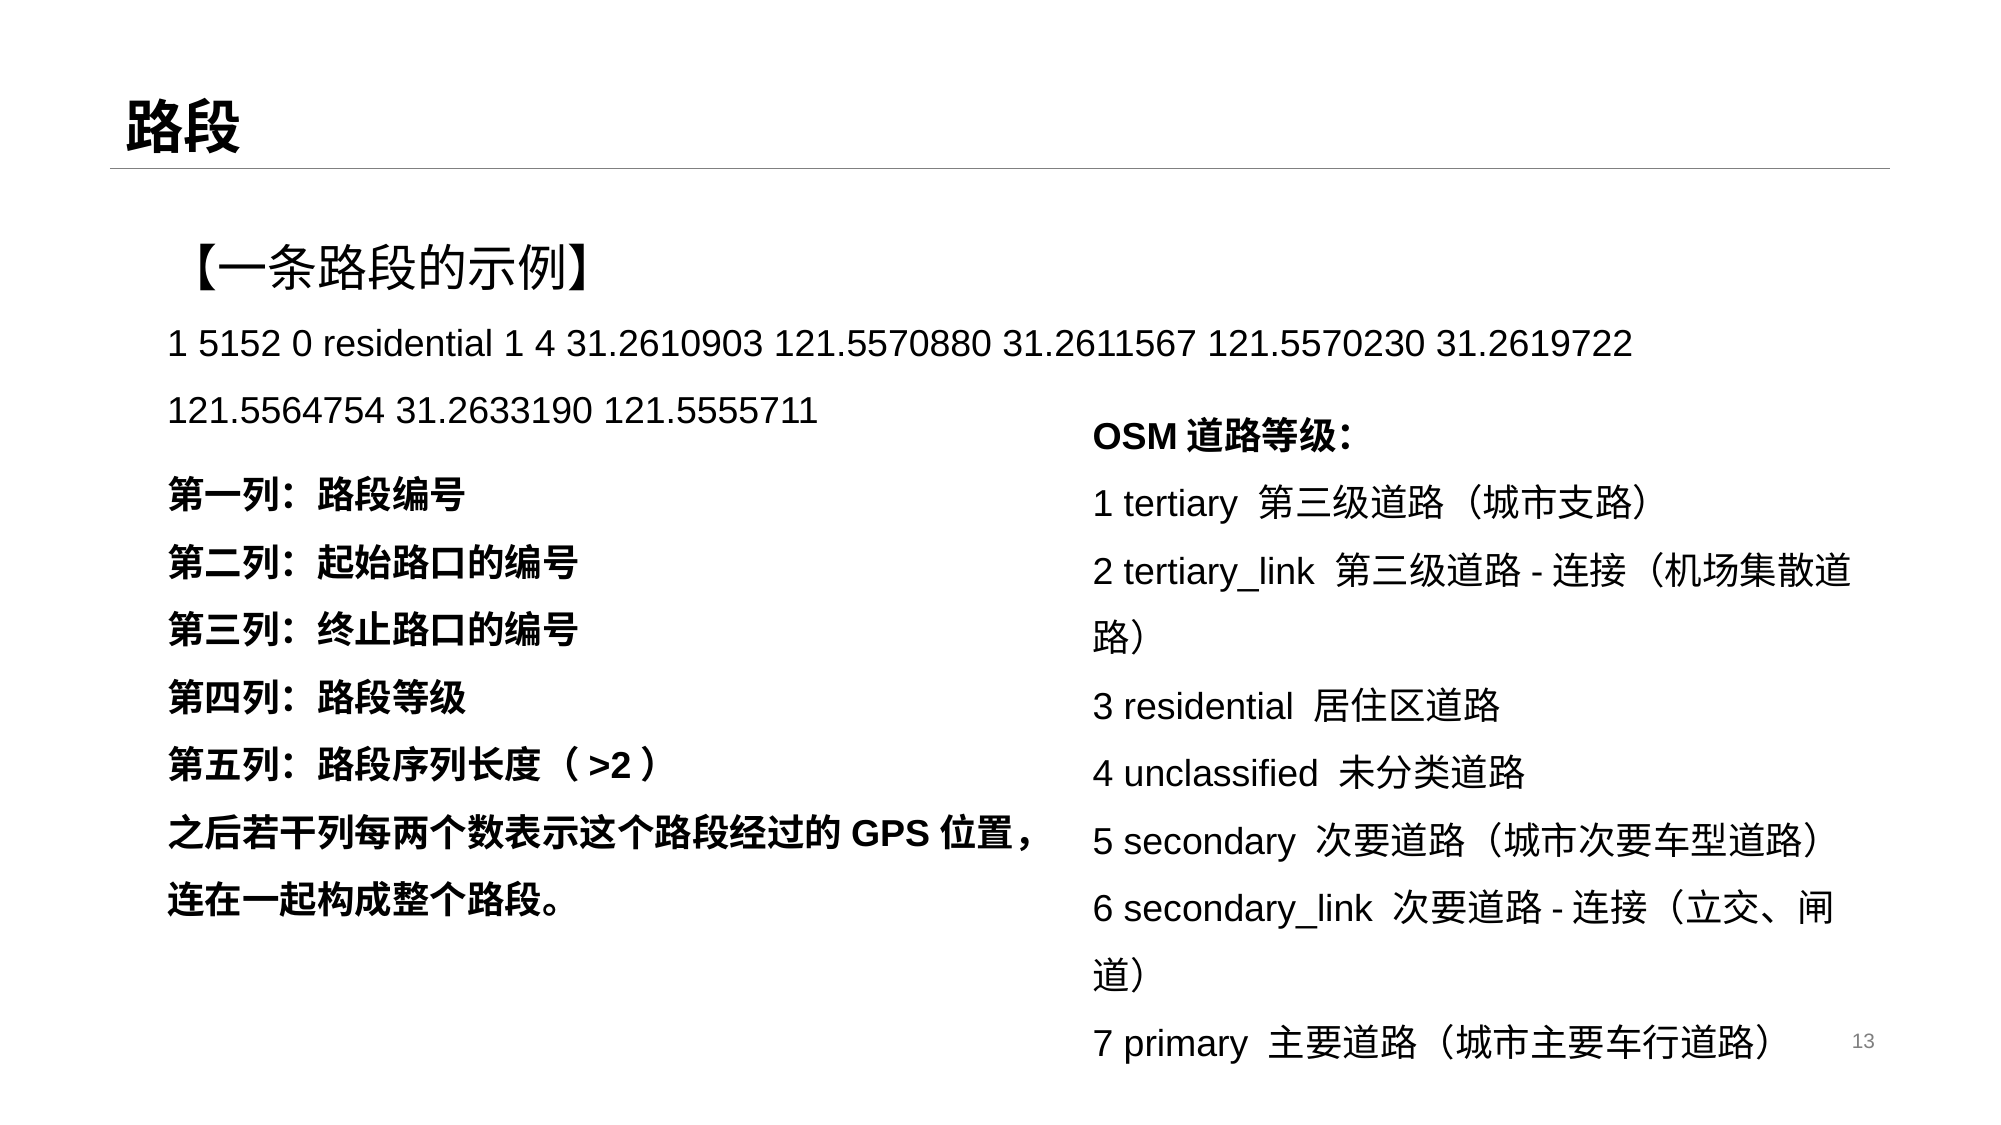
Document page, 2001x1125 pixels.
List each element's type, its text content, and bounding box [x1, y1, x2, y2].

text_box OSM道路等级： 1 tertiary 第三级道路（城市支路） 2 tertiary_link 第三级道路-连接（机场集散道路） 3 residential 居住区道路 4 unclassified 未分类道路 5 secondary 次要道路（城市次要车型道路） 6 secondary_link 次要道路-连接（立交、闸道） 7 primary 主要道路（城市主要车行道路） [1077, 381, 1890, 1125]
text_box 第一列：路段编号 第二列：起始路口的编号 第三列：终止路口的编号 第四列：路段等级 第五列：路段序列长度（>2） 之后若干列每两个数表示这个路段经过的GPS位置，连在一起构成整个路段。 [152, 441, 1037, 929]
text_box 【一条路段的示例】 1 5152 0 residential 1 4 31.2610903 121.5570880 31.2611567 121.5570230 31.2619722 121.5564754 31.2633190 121.5555711 [152, 199, 1848, 439]
title 路段 [109, 0, 1890, 169]
